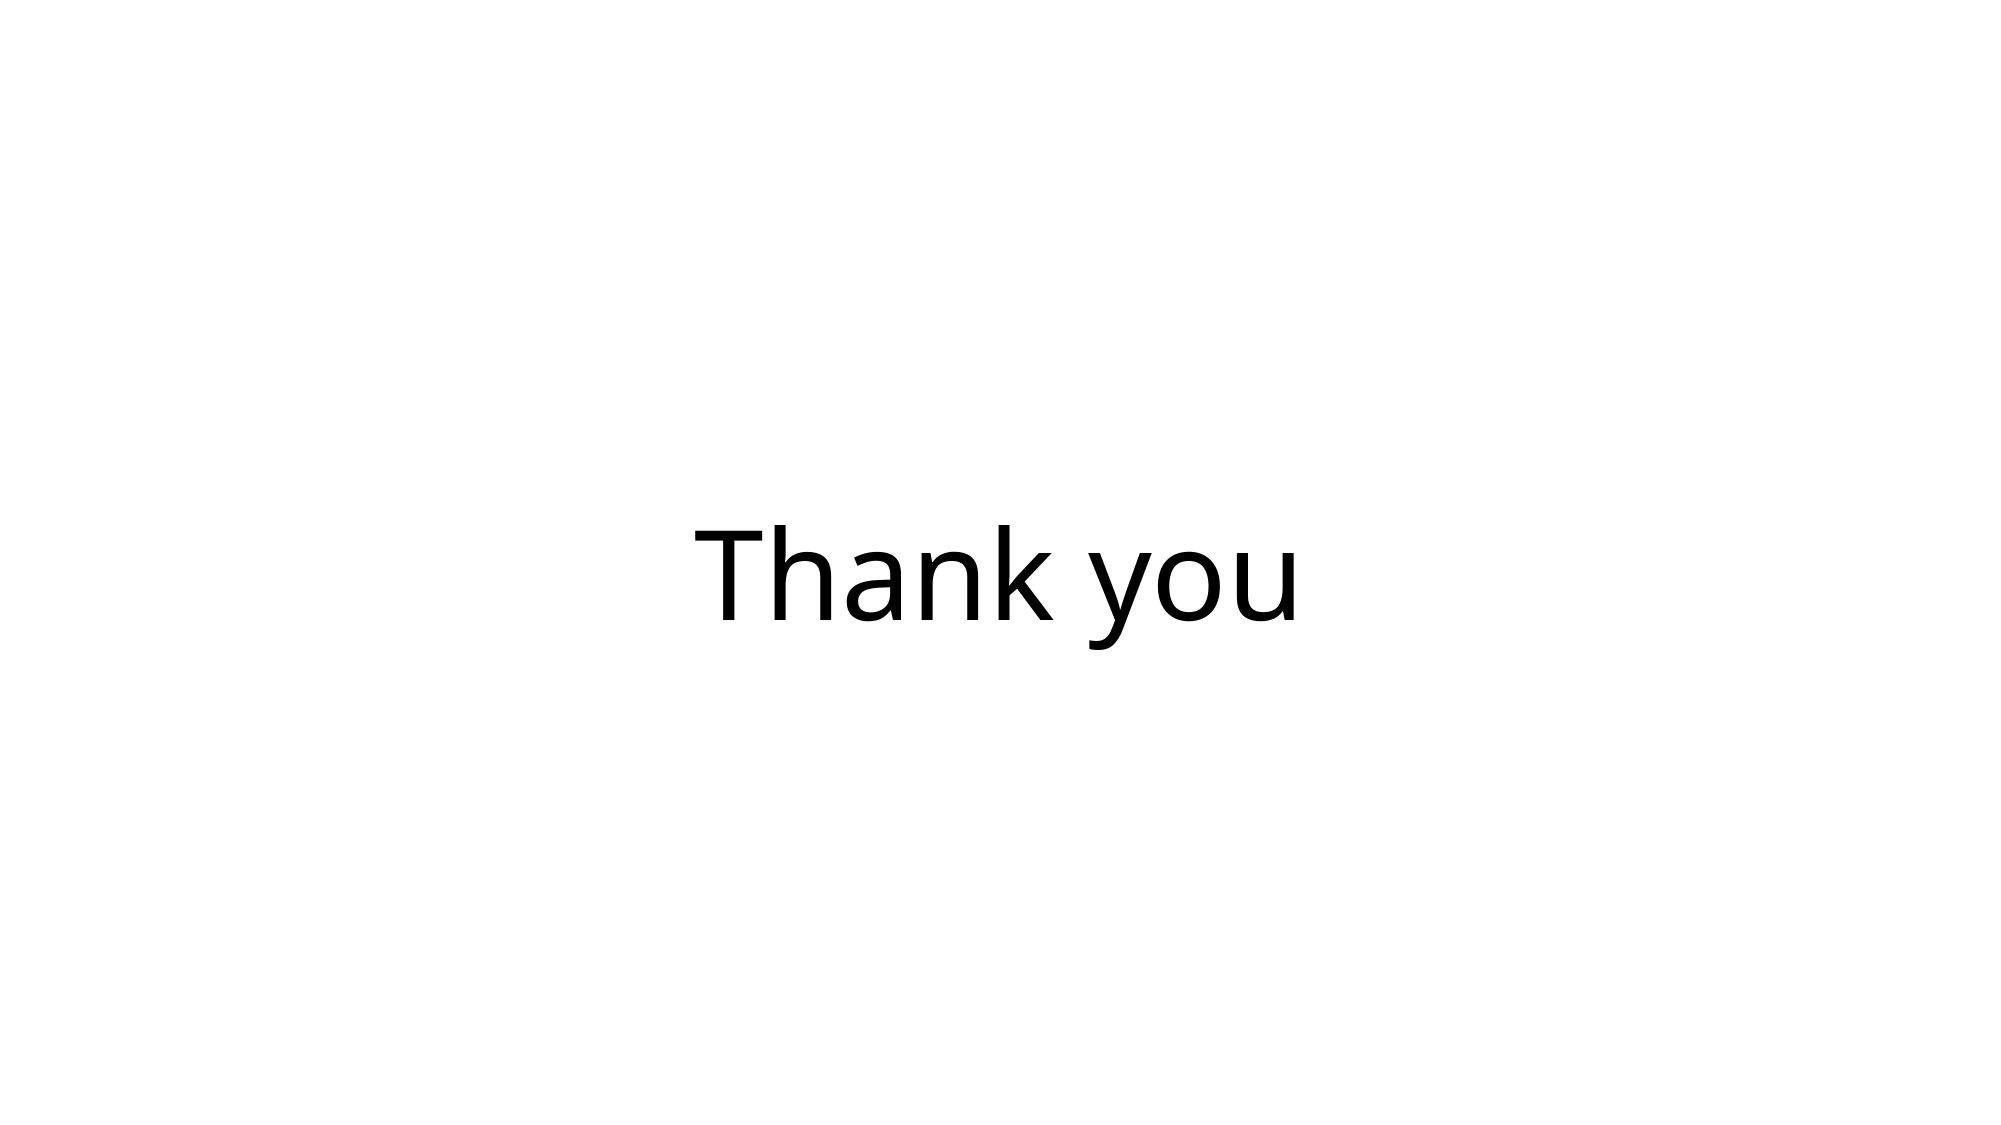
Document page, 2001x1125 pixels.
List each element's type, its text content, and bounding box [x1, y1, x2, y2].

title Thank you [137, 469, 1863, 656]
